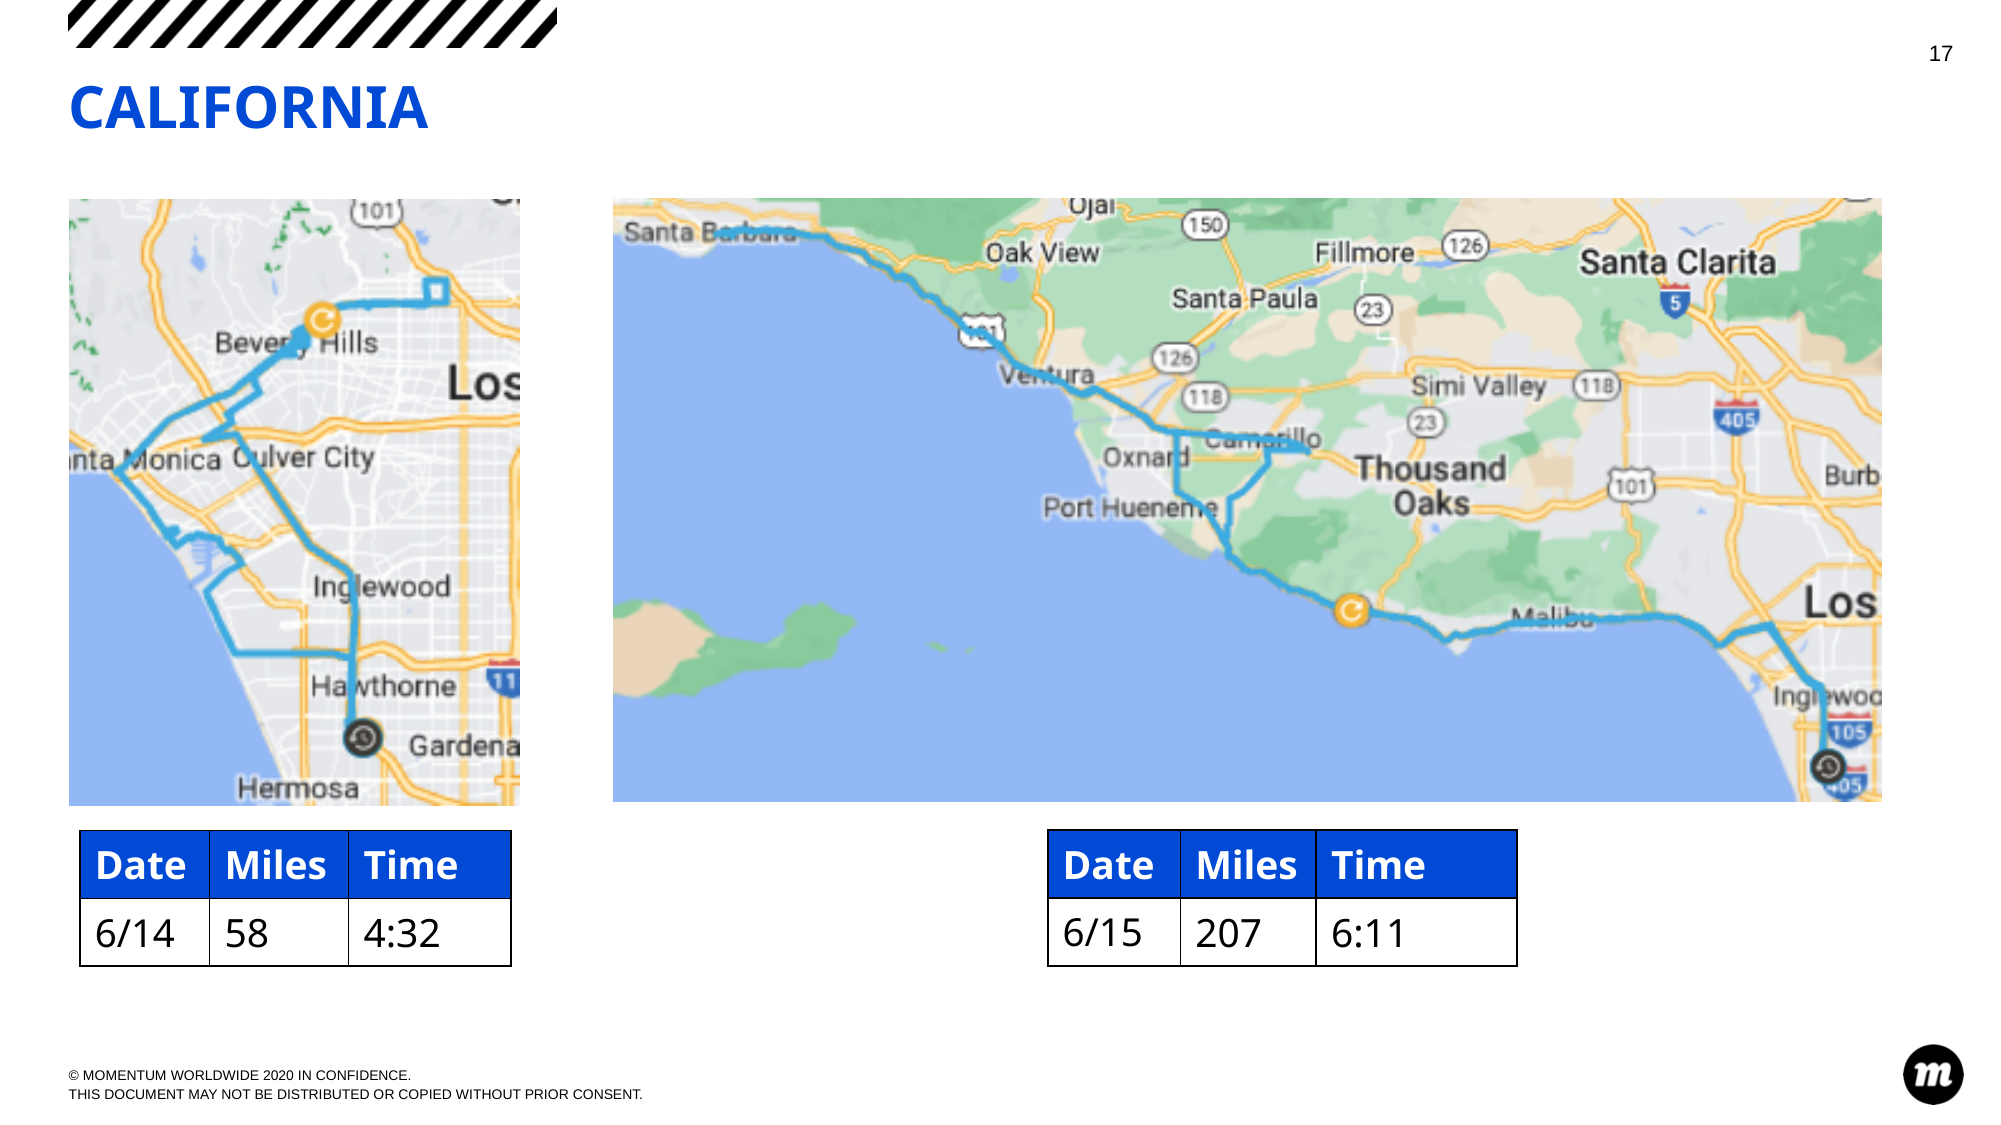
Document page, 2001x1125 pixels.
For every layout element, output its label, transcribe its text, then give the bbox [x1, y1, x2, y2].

picture [613, 197, 1883, 802]
table_cell 207 [1181, 899, 1315, 965]
table_header Date​ [81, 831, 209, 898]
table_header Miles​ [210, 831, 348, 898]
table_cell 6/15 [1049, 899, 1180, 965]
picture [68, 0, 557, 48]
table_cell 6/14​ [81, 899, 209, 965]
table_header Miles [1181, 831, 1315, 897]
slide_number 17 [1518, 22, 1969, 83]
table_cell 4:32​ [349, 899, 510, 965]
table_cell 6:11 [1317, 899, 1516, 965]
picture [1903, 1044, 1964, 1105]
table_header Time [1317, 831, 1516, 897]
title CALIFORNIA [68, 81, 1932, 232]
table_header Date [1049, 831, 1180, 897]
picture [68, 198, 520, 806]
table_header Time​ [349, 831, 510, 898]
table_cell 58​ [210, 899, 348, 965]
